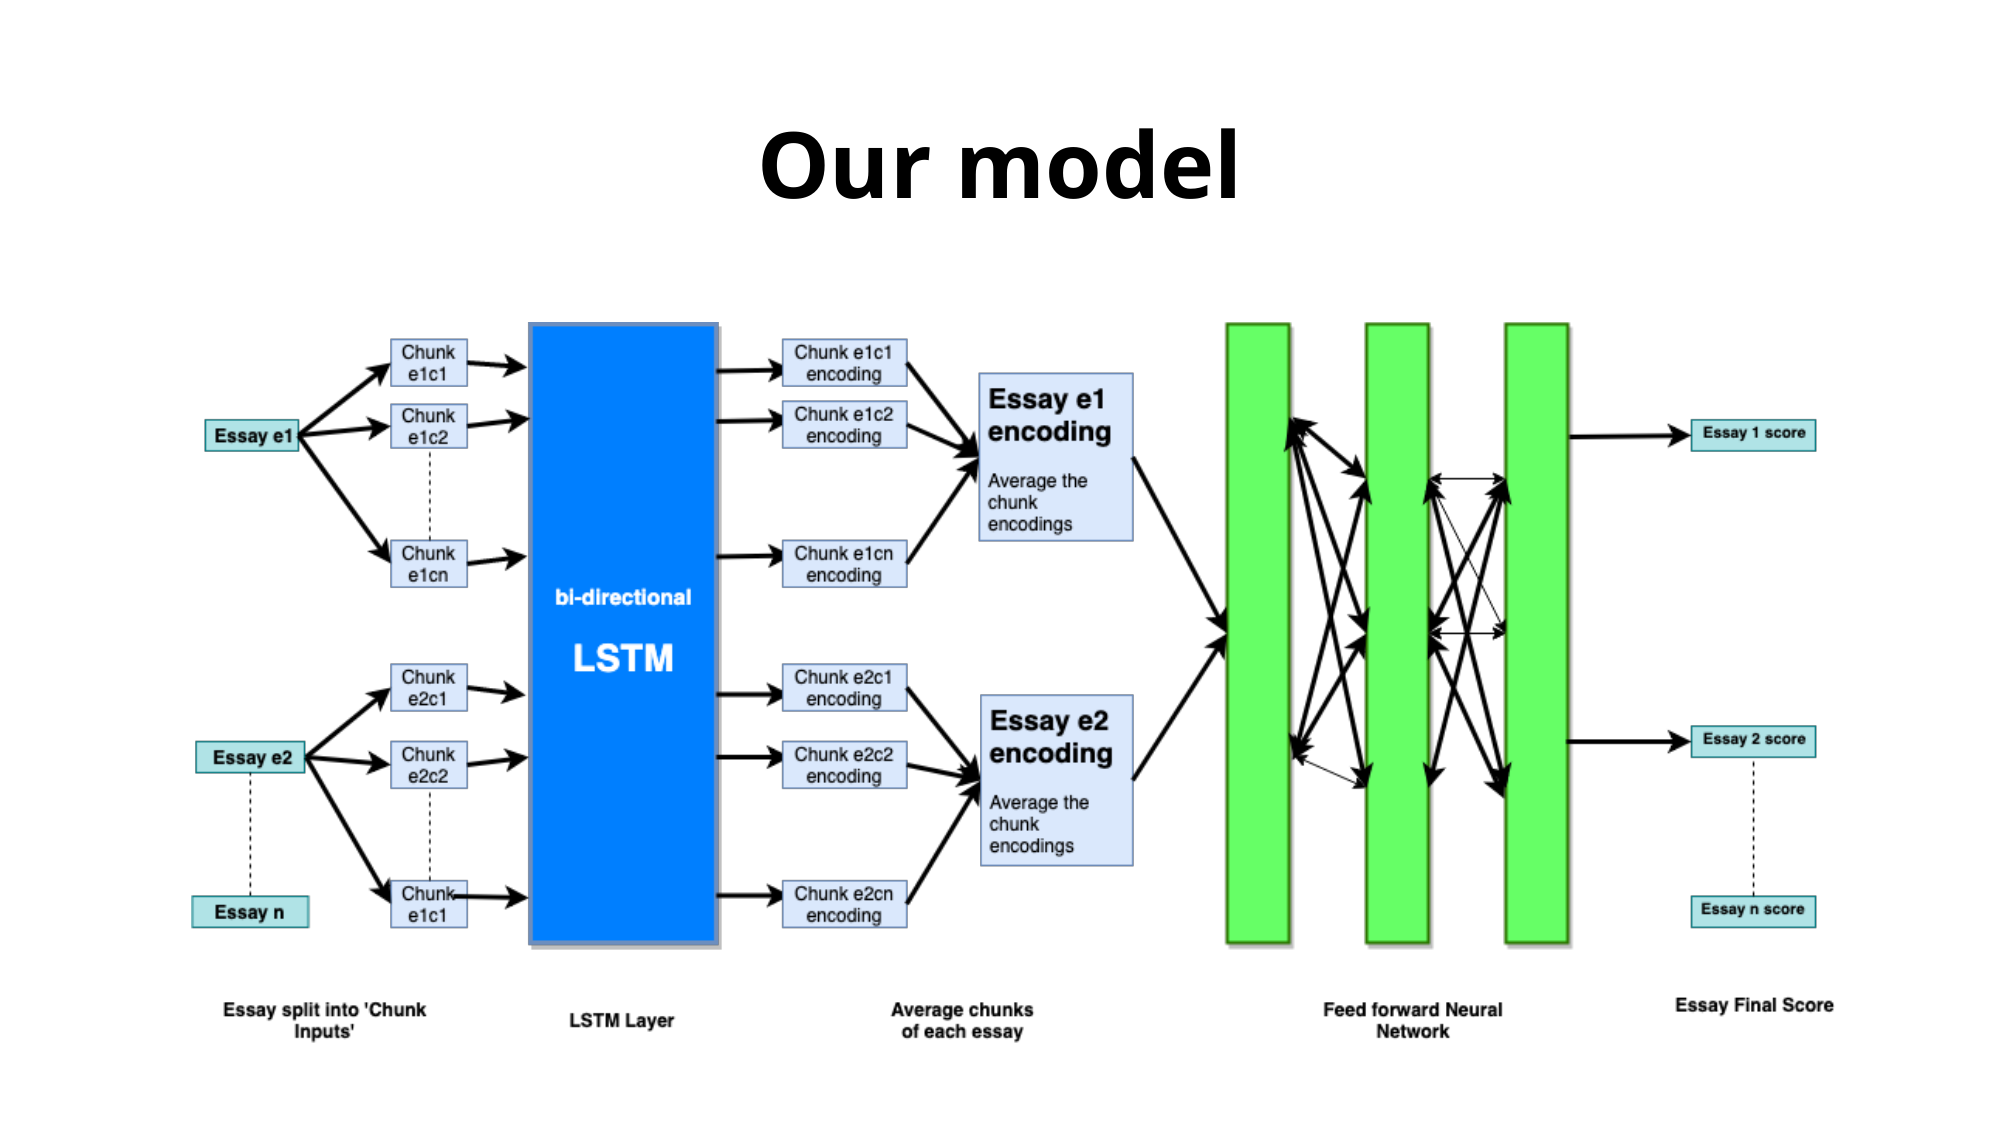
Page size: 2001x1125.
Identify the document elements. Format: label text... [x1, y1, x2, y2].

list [191, 322, 1863, 1066]
title Our model [137, 59, 1863, 278]
